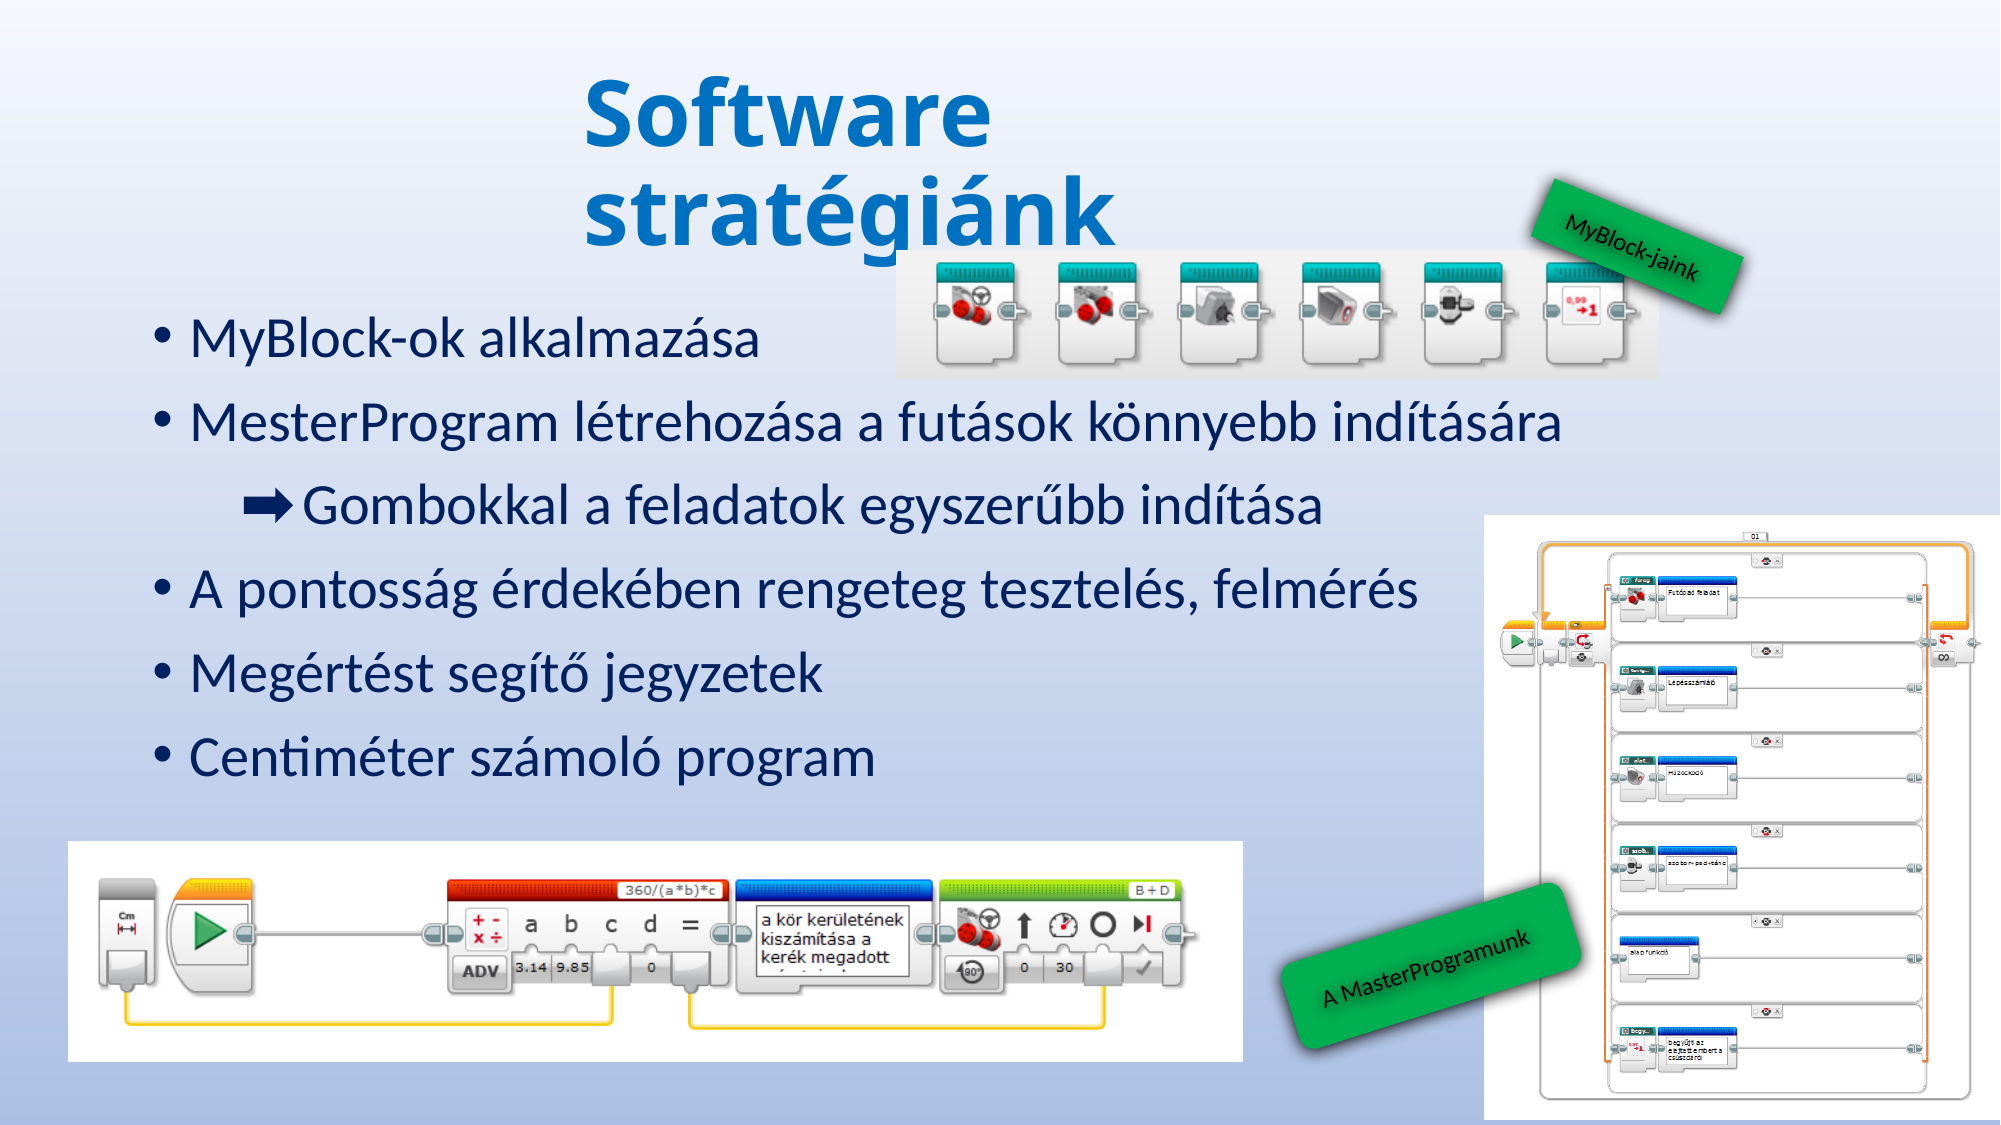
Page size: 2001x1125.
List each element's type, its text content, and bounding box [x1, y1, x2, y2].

list MyBlock-ok alkalmazása MesterProgram létrehozása a futások könnyebb indítására Gombokkal a feladatok egyszerűbb indítása A pontosság érdekében rengeteg tesztelés, felmérés Megértést segítő jegyzetek Centiméter számoló program [137, 299, 1863, 1014]
picture [68, 841, 1243, 1062]
title Software stratégiánk [568, 57, 1432, 275]
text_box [1534, 215, 1740, 278]
picture [1484, 515, 2000, 1121]
text_box [243, 487, 294, 523]
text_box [1283, 920, 1579, 1011]
picture [896, 250, 1659, 379]
